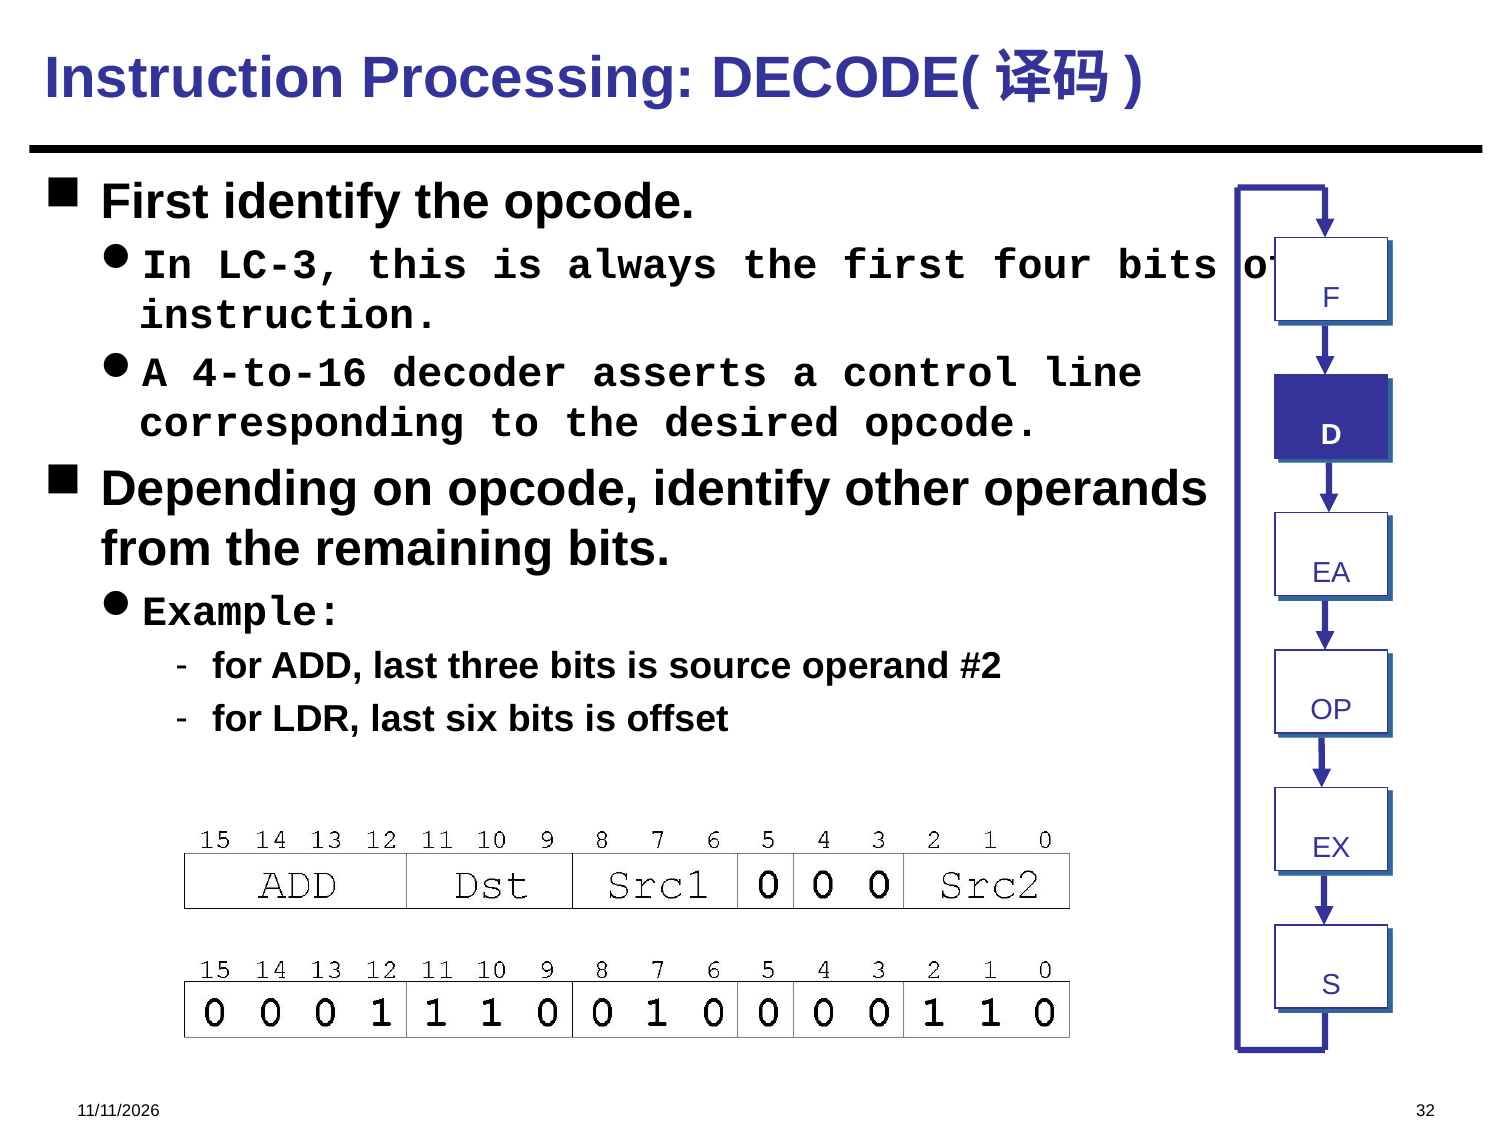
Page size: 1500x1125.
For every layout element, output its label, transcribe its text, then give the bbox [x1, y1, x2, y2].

text_box [1318, 600, 1332, 649]
slide_number 32 [999, 1072, 1451, 1113]
text_box S [1275, 924, 1388, 1008]
text_box D [1275, 374, 1388, 458]
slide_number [62, 1072, 438, 1113]
text_box [1317, 875, 1331, 924]
text_box F [1275, 237, 1388, 321]
list First identify the opcode. In LC-3, this is always the first four bits of instruction. A 4-to-16 decoder asserts a control line corresponding to the desired opcode. Depending on opcode, identify other operands from the remaining bits. Example: for ADD, last three bits is source operand #2 for LDR, last six bits is offset [29, 160, 1480, 1061]
text_box OP [1275, 649, 1388, 733]
text_box [1322, 463, 1336, 512]
text_box [1318, 187, 1332, 237]
text_box EX [1275, 787, 1388, 871]
picture [184, 825, 1070, 1047]
text_box [1318, 325, 1332, 374]
text_box [1315, 738, 1328, 787]
title Instruction Processing: DECODE(译码) [29, 11, 1480, 138]
text_box EA [1275, 512, 1388, 596]
